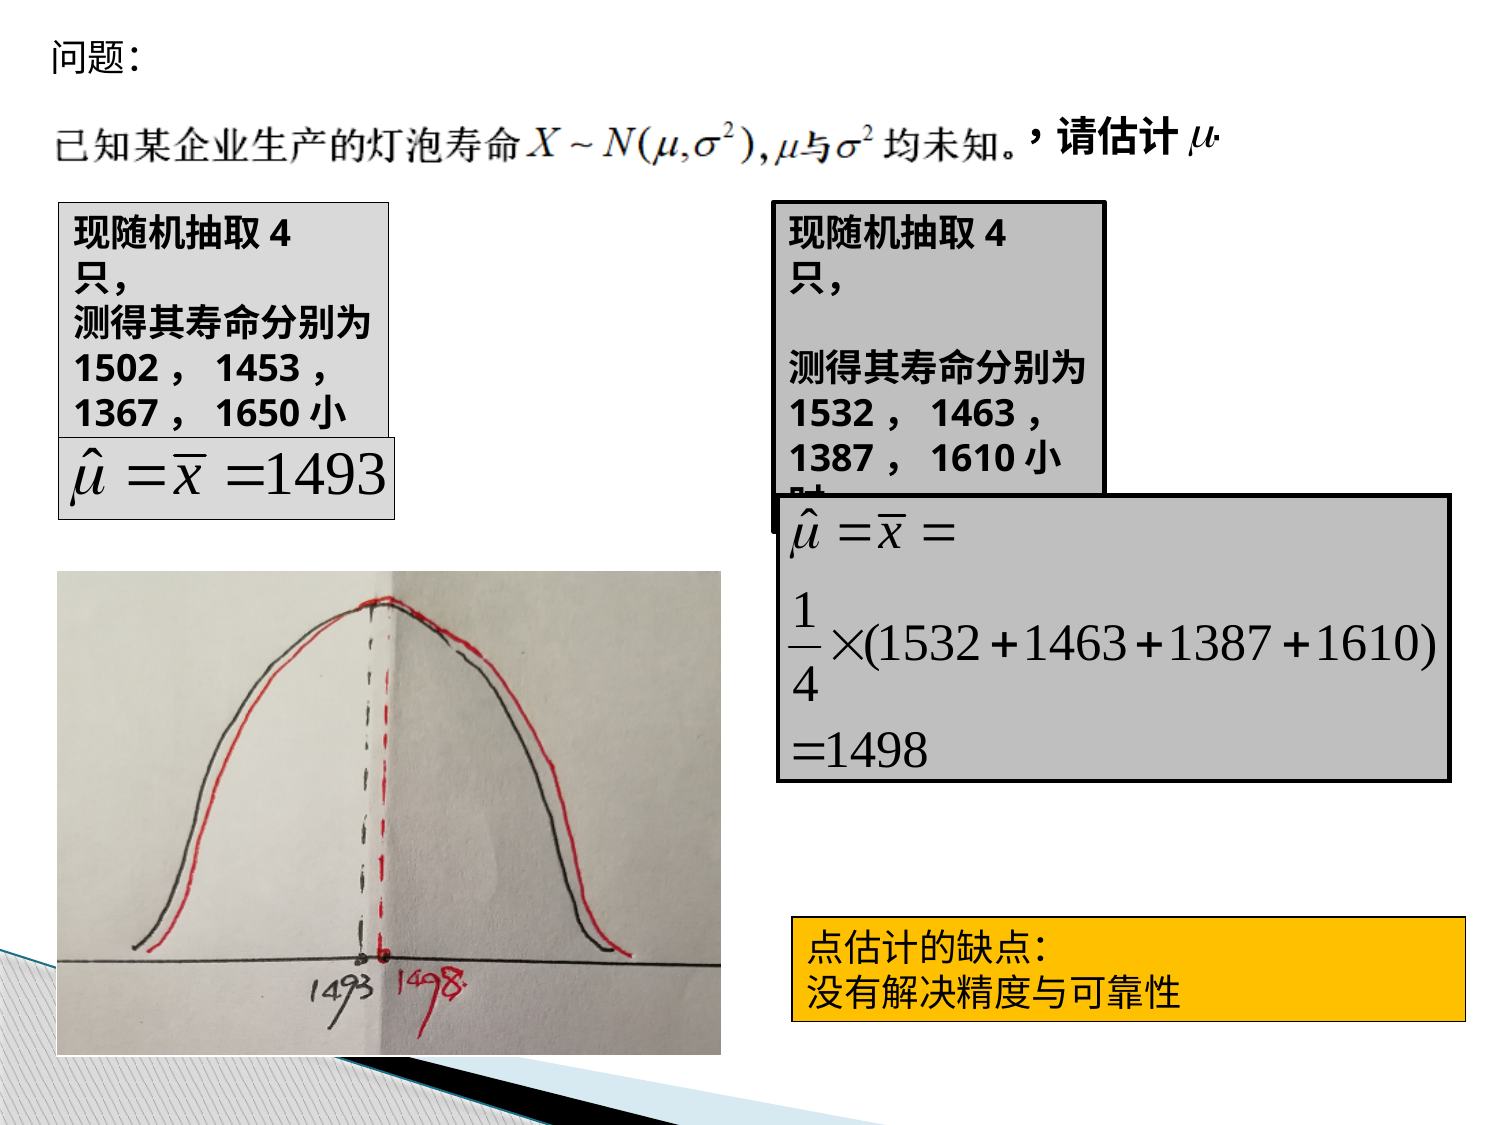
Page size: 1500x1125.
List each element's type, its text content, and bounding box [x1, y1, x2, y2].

text_box 点估计的缺点： 没有解决精度与可靠性 [792, 916, 1466, 1022]
picture [35, 99, 1024, 181]
picture [1028, 83, 1219, 182]
text_box 现随机抽取4只， 测得其寿命分别为1532，1463，1387，1610小时， [773, 202, 1105, 532]
text_box 现随机抽取4只， 测得其寿命分别为1502，1453，1367，1650小时， [58, 202, 389, 437]
picture [56, 570, 721, 1056]
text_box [58, 437, 395, 521]
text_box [779, 497, 1448, 779]
text_box 问题： [35, 26, 224, 87]
